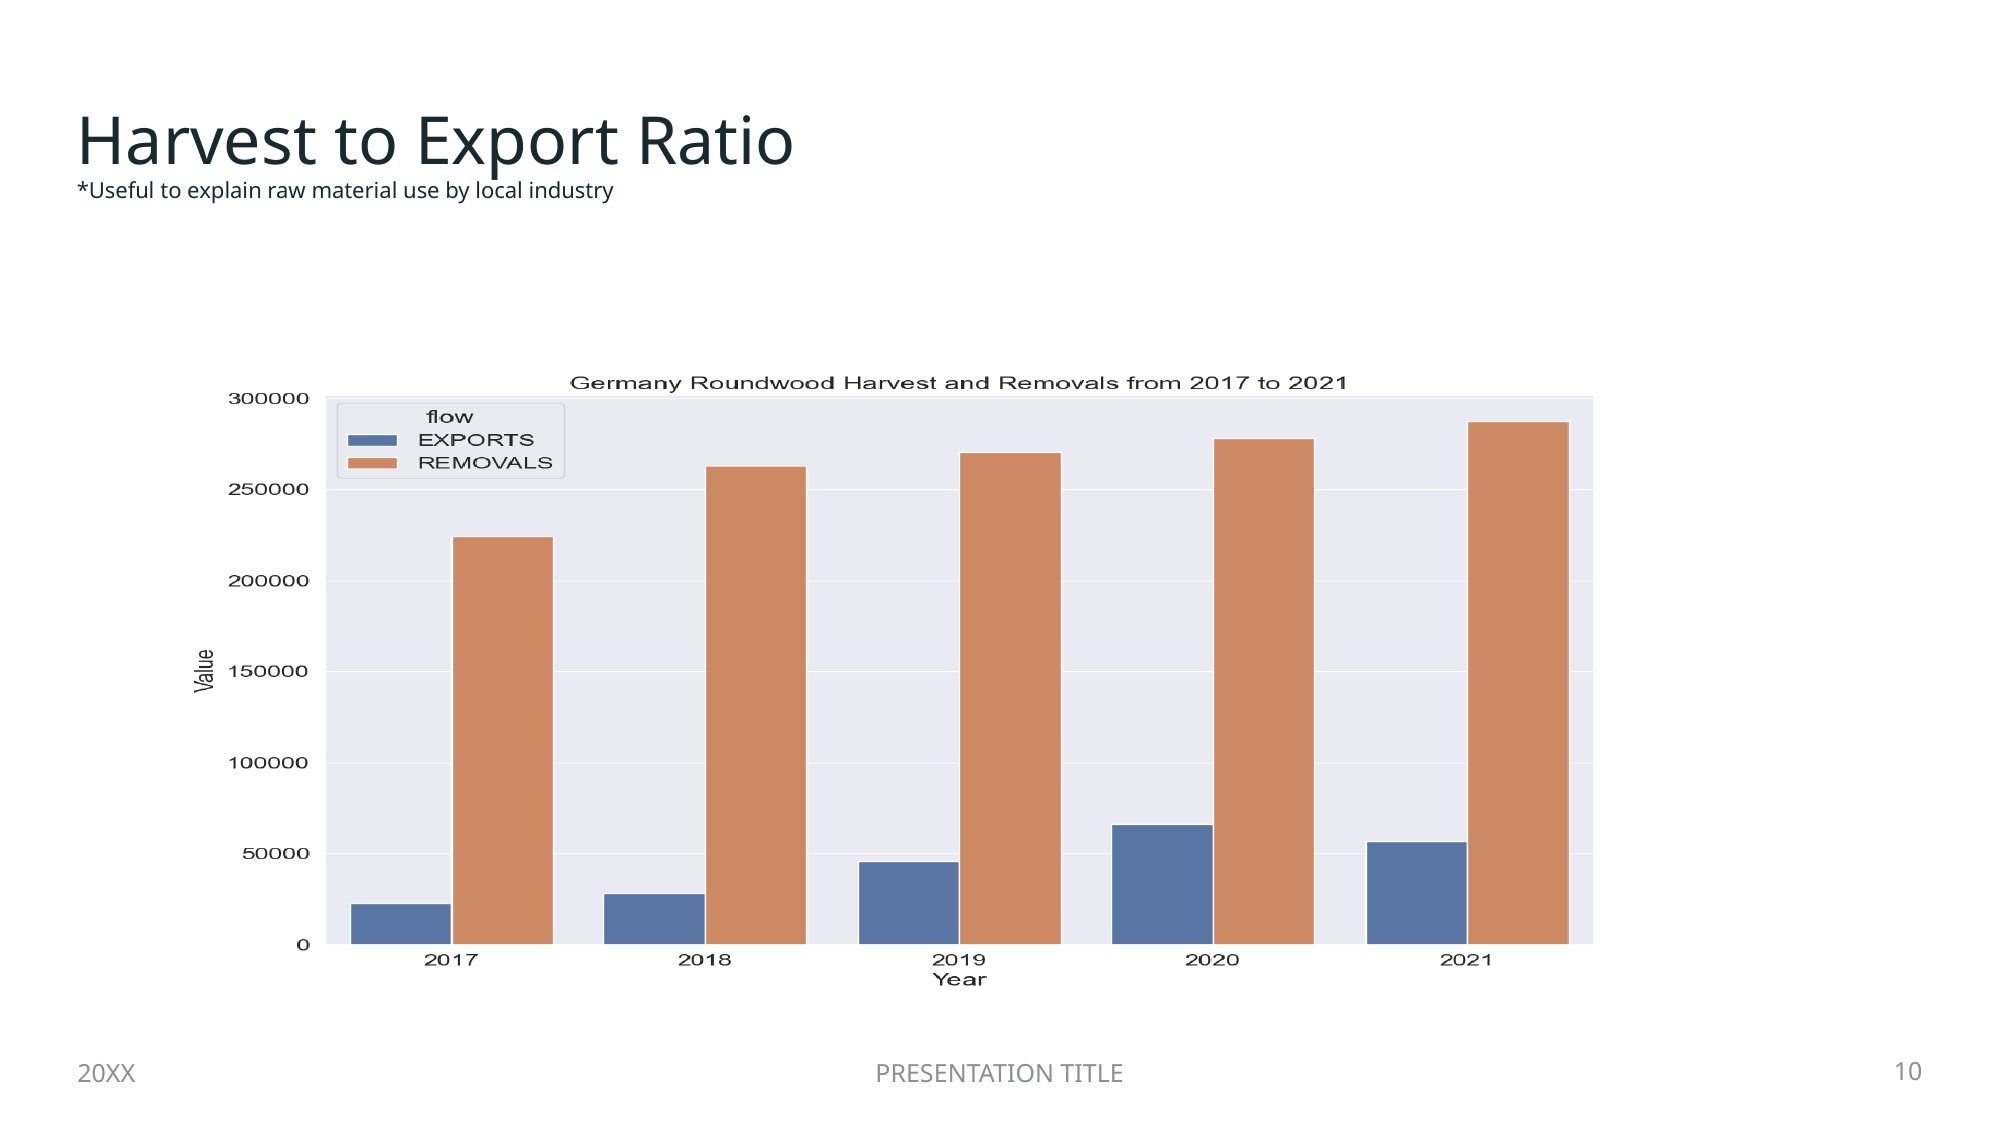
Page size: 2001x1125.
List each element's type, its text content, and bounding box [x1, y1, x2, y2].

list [120, 309, 1758, 1023]
title Harvest to Export Ratio *Useful to explain raw material use by local industry [61, 100, 1809, 211]
slide_number 10 [1757, 1042, 1938, 1103]
slide_number 20XX [62, 1042, 513, 1103]
footer Presentation title [662, 1042, 1338, 1103]
